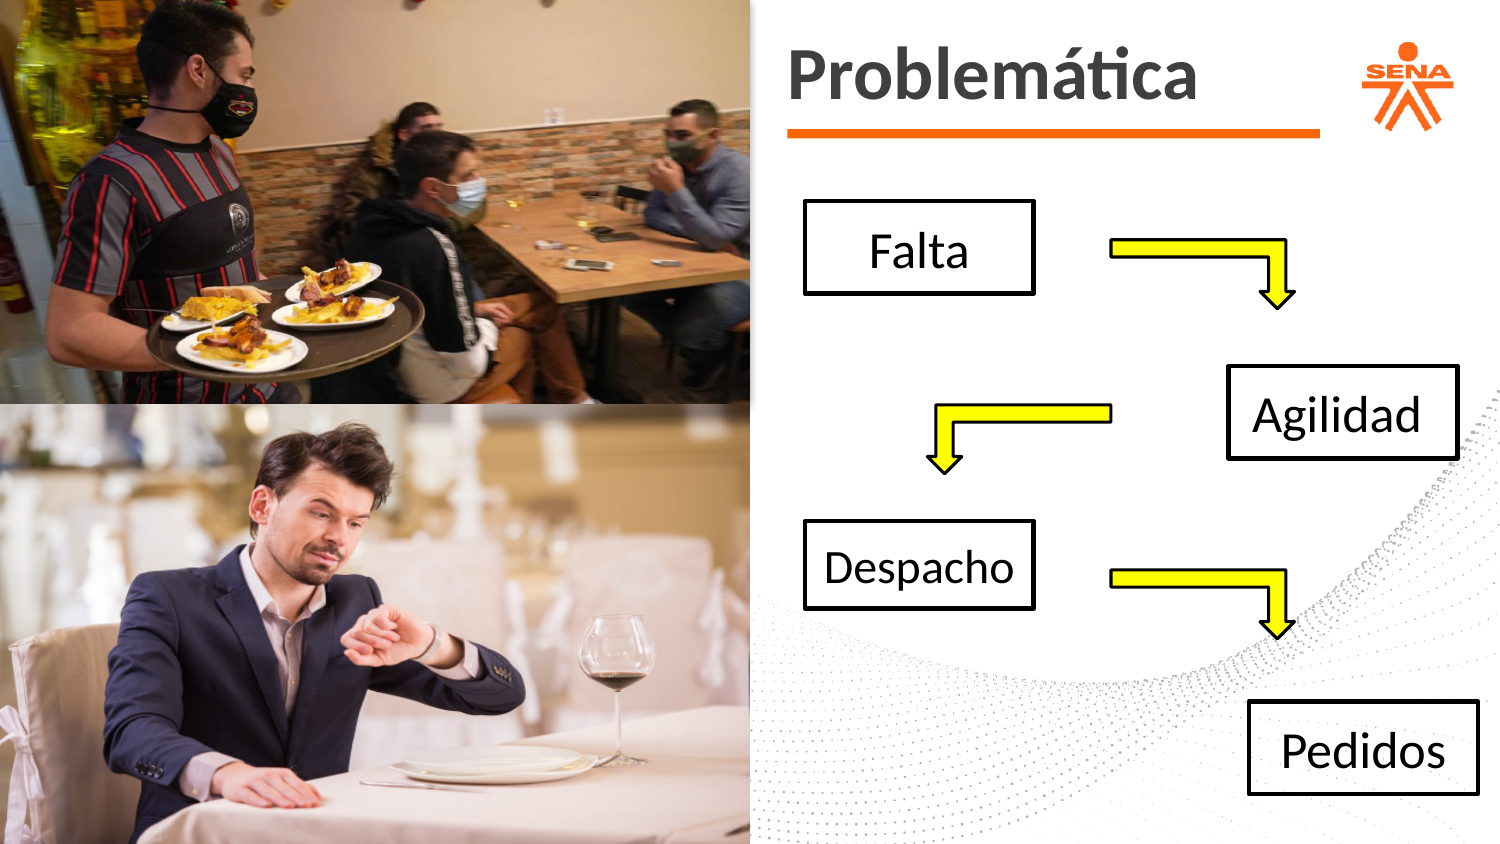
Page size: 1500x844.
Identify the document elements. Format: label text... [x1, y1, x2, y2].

text_box Agilidad [1228, 365, 1458, 459]
text_box Despacho [804, 521, 1034, 609]
text_box Problemática [772, 17, 1229, 123]
text_box [787, 129, 1320, 139]
text_box Falta [804, 201, 1034, 294]
text_box [1110, 569, 1295, 639]
text_box Pedidos [1248, 701, 1478, 794]
text_box [927, 404, 1111, 474]
text_box [1110, 239, 1295, 309]
picture [0, 0, 1500, 844]
